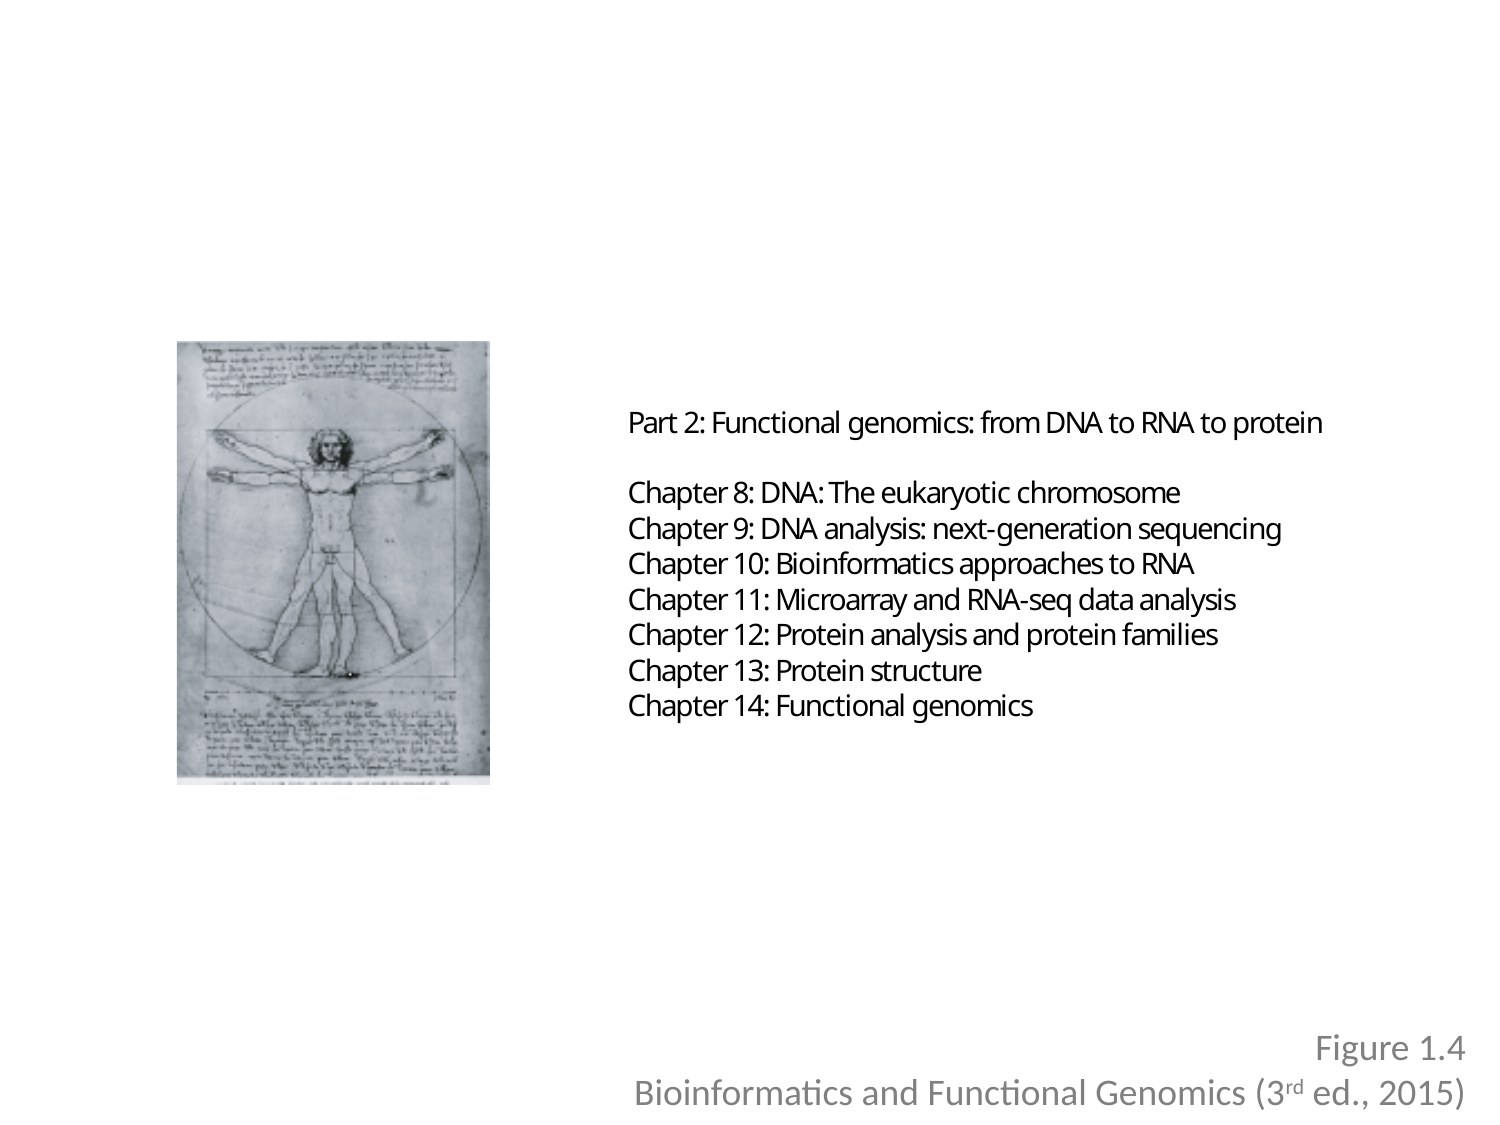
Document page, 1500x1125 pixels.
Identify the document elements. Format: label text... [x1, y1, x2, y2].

text_box Figure 1.4 Bioinformatics and Functional Genomics (3rd ed., 2015) [619, 1015, 1481, 1121]
picture [176, 341, 1324, 785]
